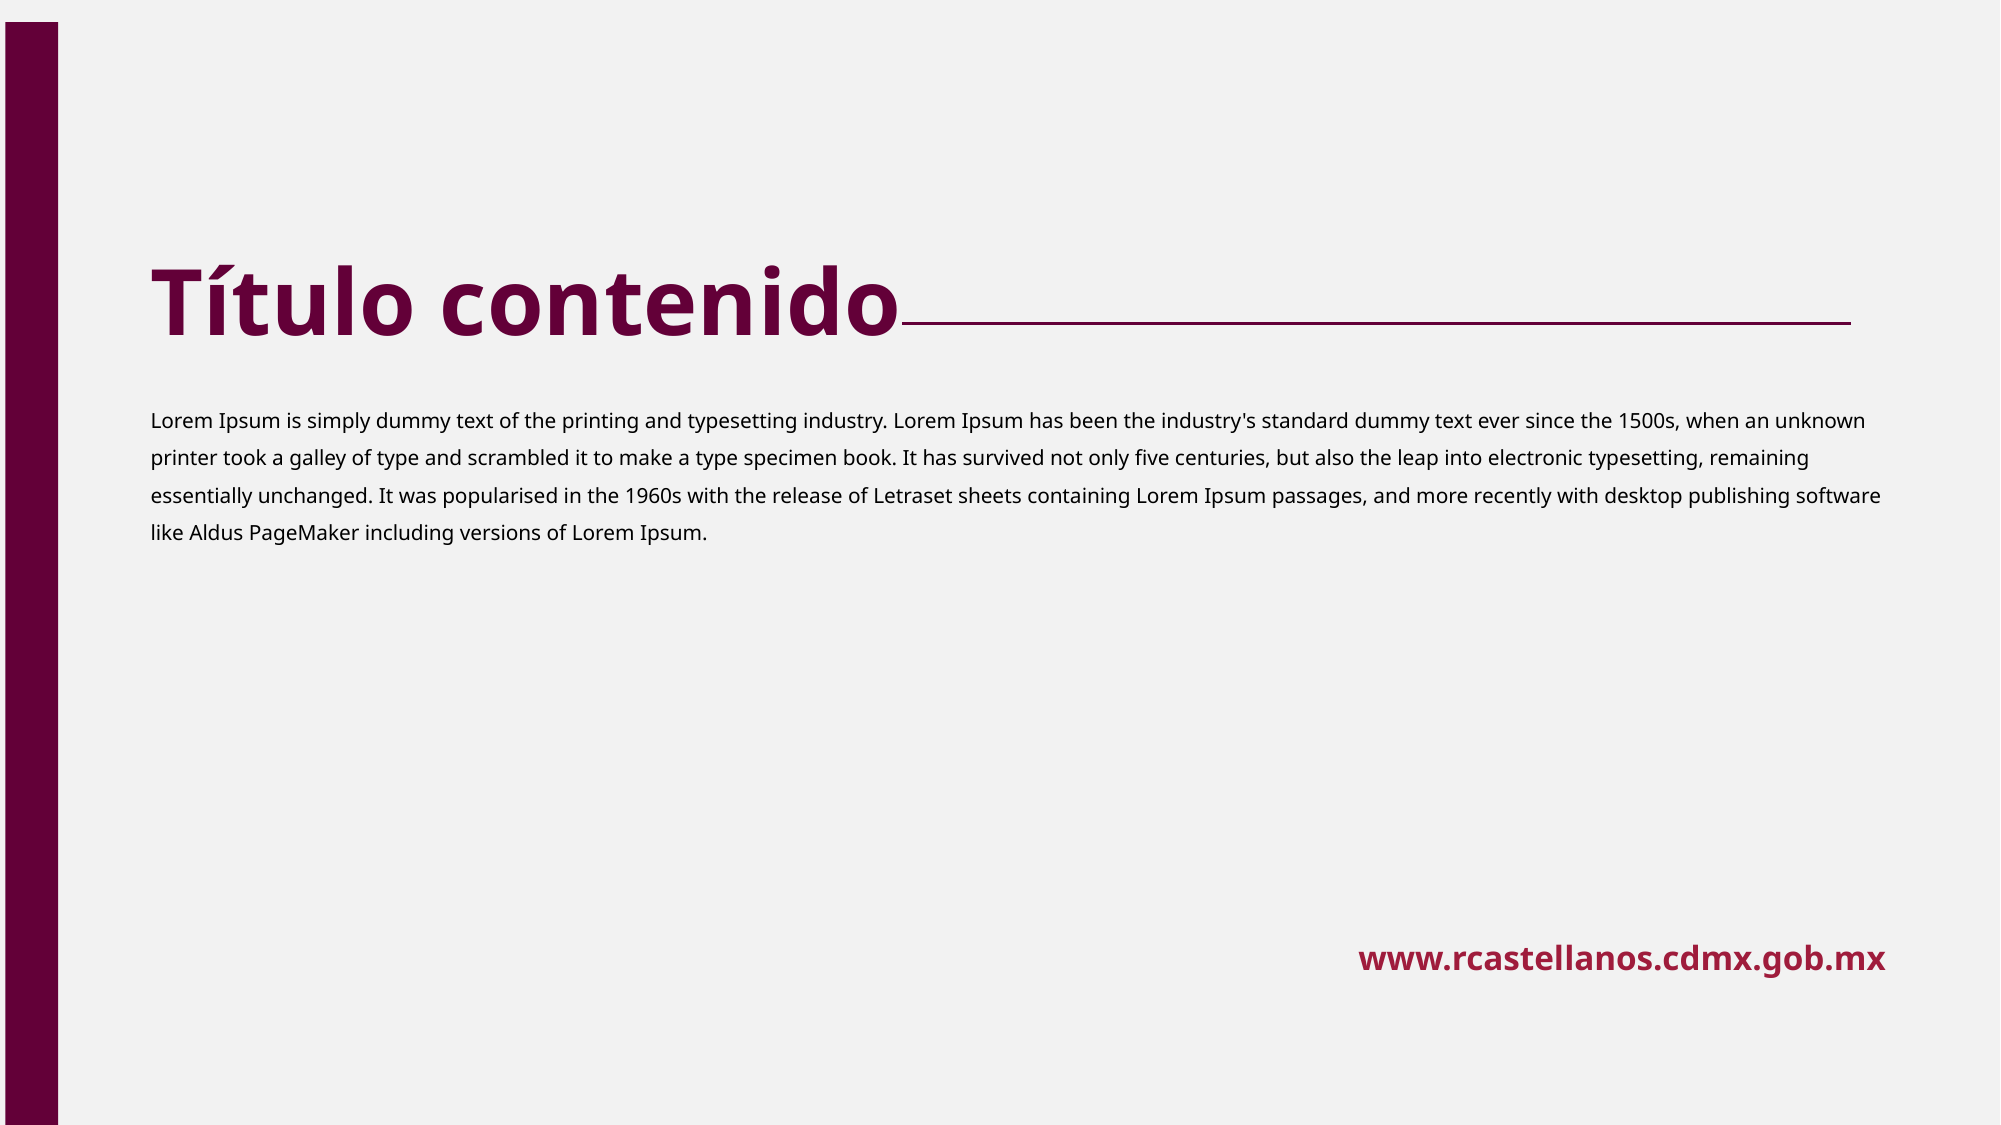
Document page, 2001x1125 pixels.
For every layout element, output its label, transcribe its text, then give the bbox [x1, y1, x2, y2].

text_box Título contenido [135, 235, 1137, 361]
text_box [5, 22, 59, 1125]
text_box Lorem Ipsum is simply dummy text of the printing and typesetting industry. Lorem Ipsum has been the industry's standard dummy text ever since the 1500s, when an unknown printer took a galley of type and scrambled it to make a type specimen book. It has survived not only five centuries, but also the leap into electronic typesetting, remaining essentially unchanged. It was popularised in the 1960s with the release of Letraset sheets containing Lorem Ipsum passages, and more recently with desktop publishing software like Aldus PageMaker including versions of Lorem Ipsum. [135, 387, 1902, 553]
text_box www.rcastellanos.cdmx.gob.mx [1303, 929, 1902, 985]
